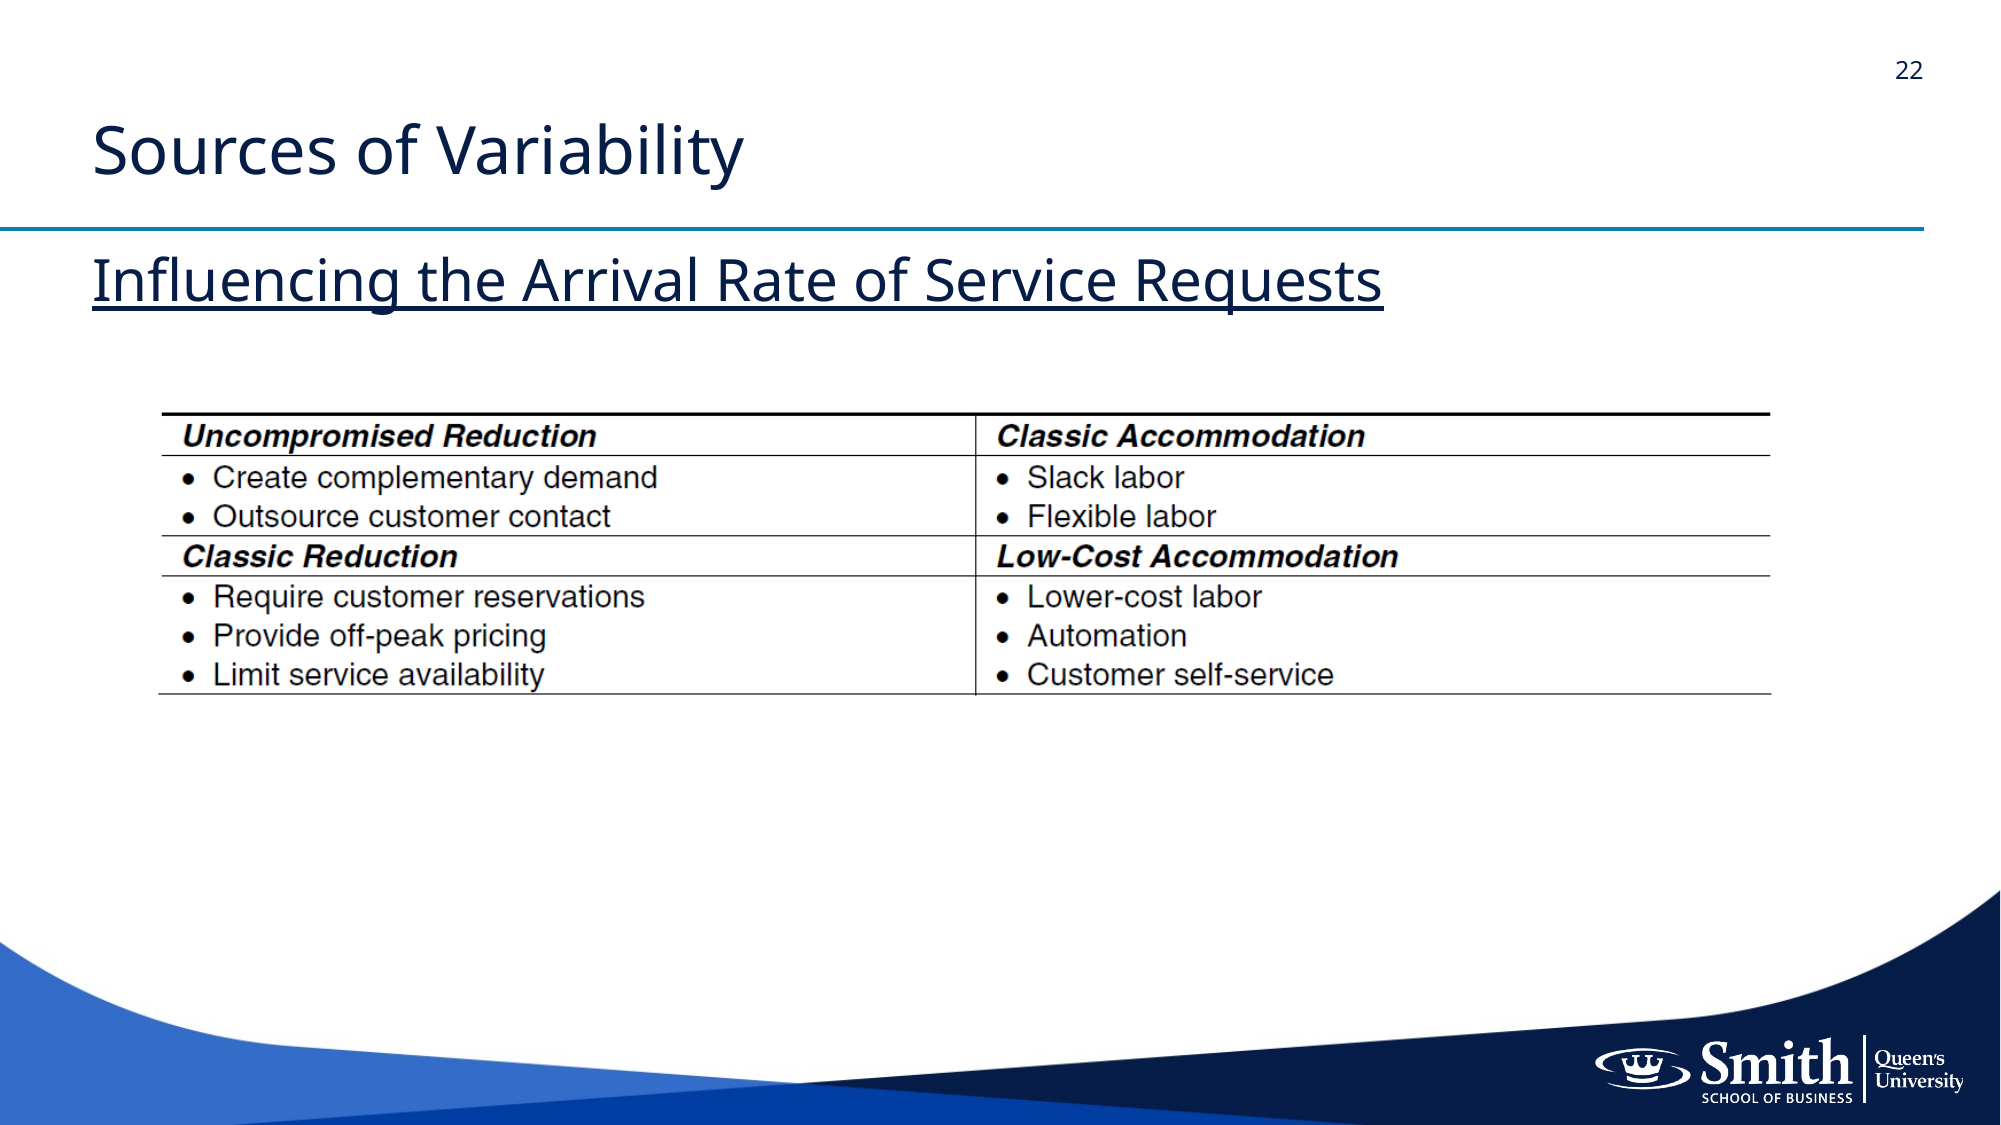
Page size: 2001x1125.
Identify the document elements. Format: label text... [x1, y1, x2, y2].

picture [0, 0, 2001, 1125]
list Influencing the Arrival Rate of Service Requests [92, 243, 1843, 882]
title Sources of Variability [92, 35, 1635, 190]
